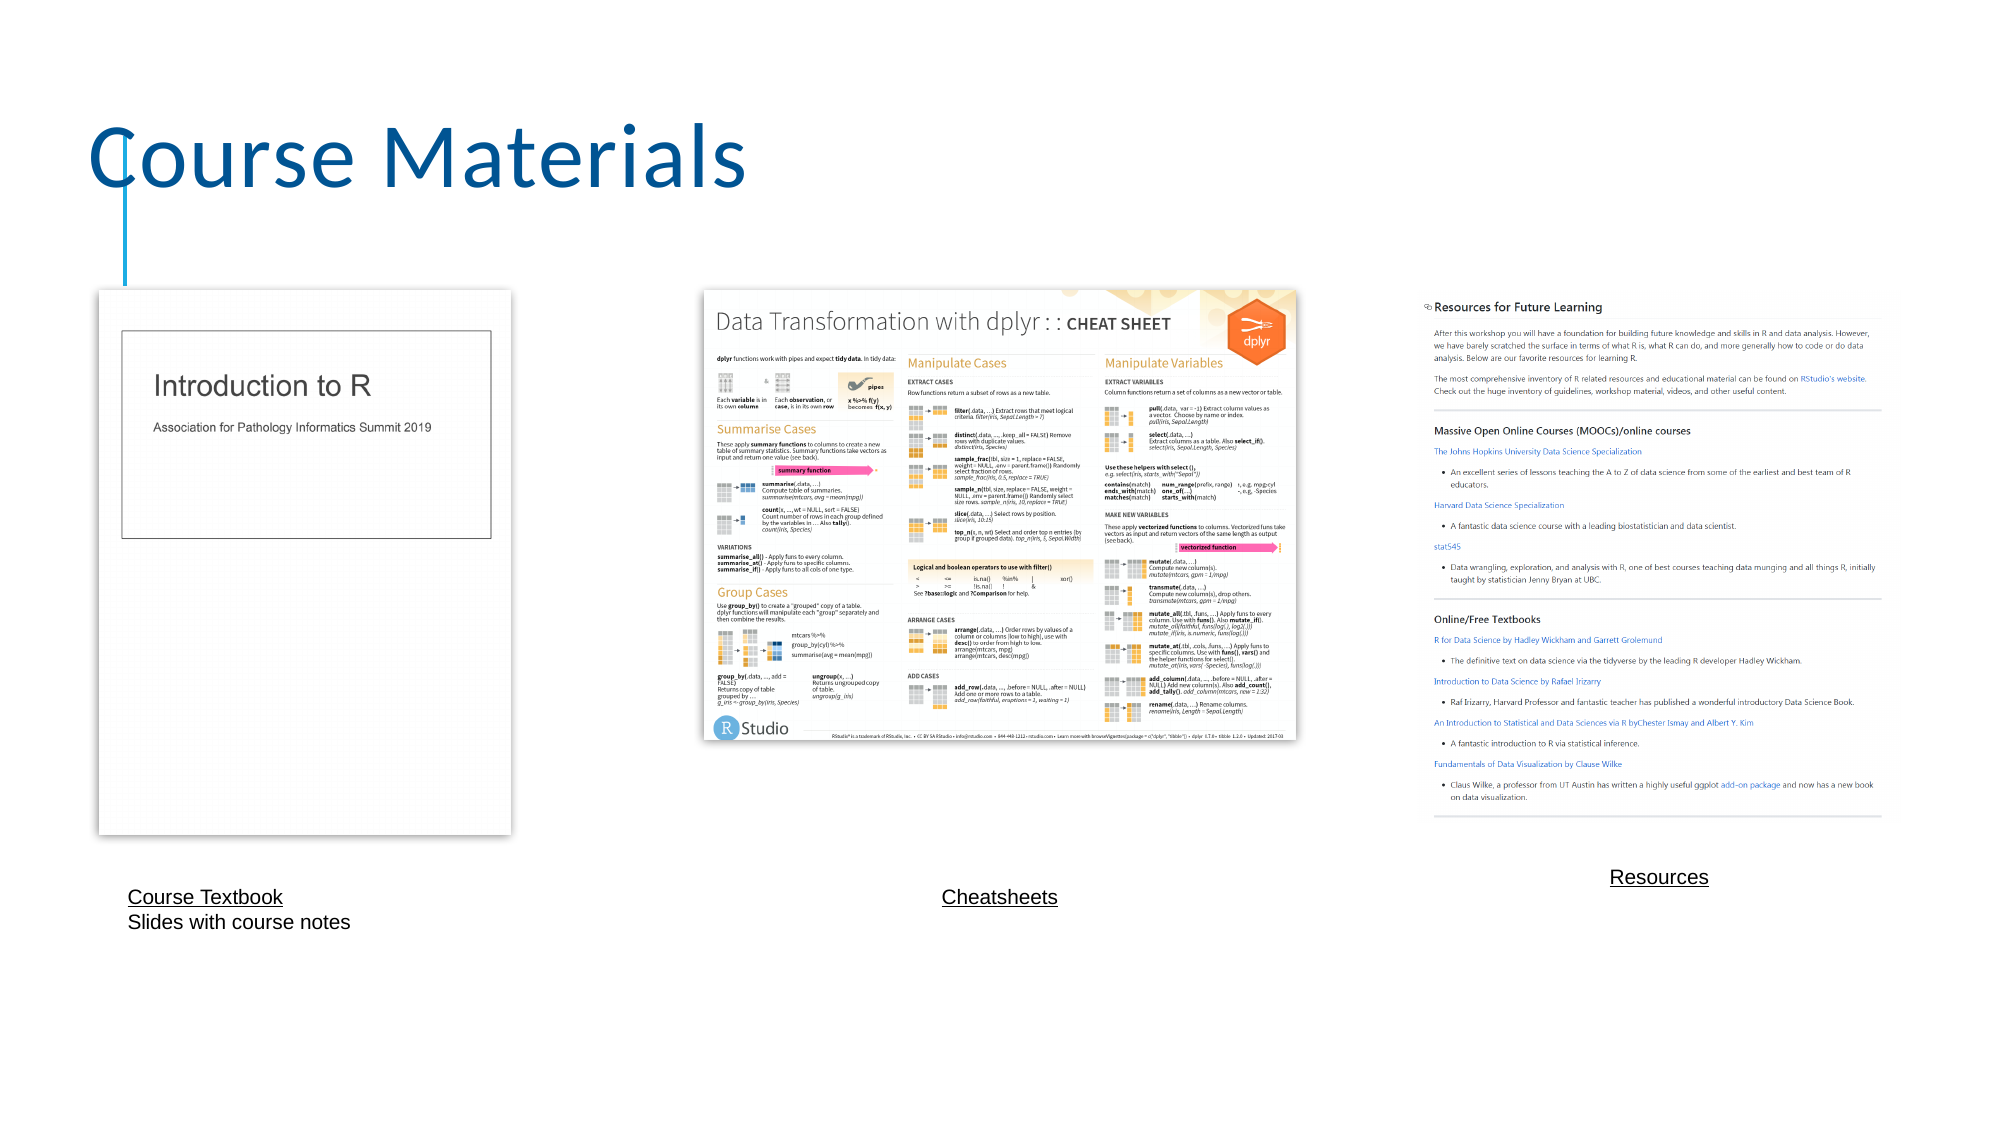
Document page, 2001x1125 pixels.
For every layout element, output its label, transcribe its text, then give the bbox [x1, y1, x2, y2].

text_box Cheatsheets [859, 863, 1141, 1044]
text_box Resources [1518, 843, 1800, 1024]
text_box Course Textbook Slides with course notes [107, 863, 511, 1044]
title Course Materials [68, 97, 1932, 223]
picture [703, 290, 1297, 740]
picture [1417, 290, 1902, 823]
picture [99, 290, 511, 835]
